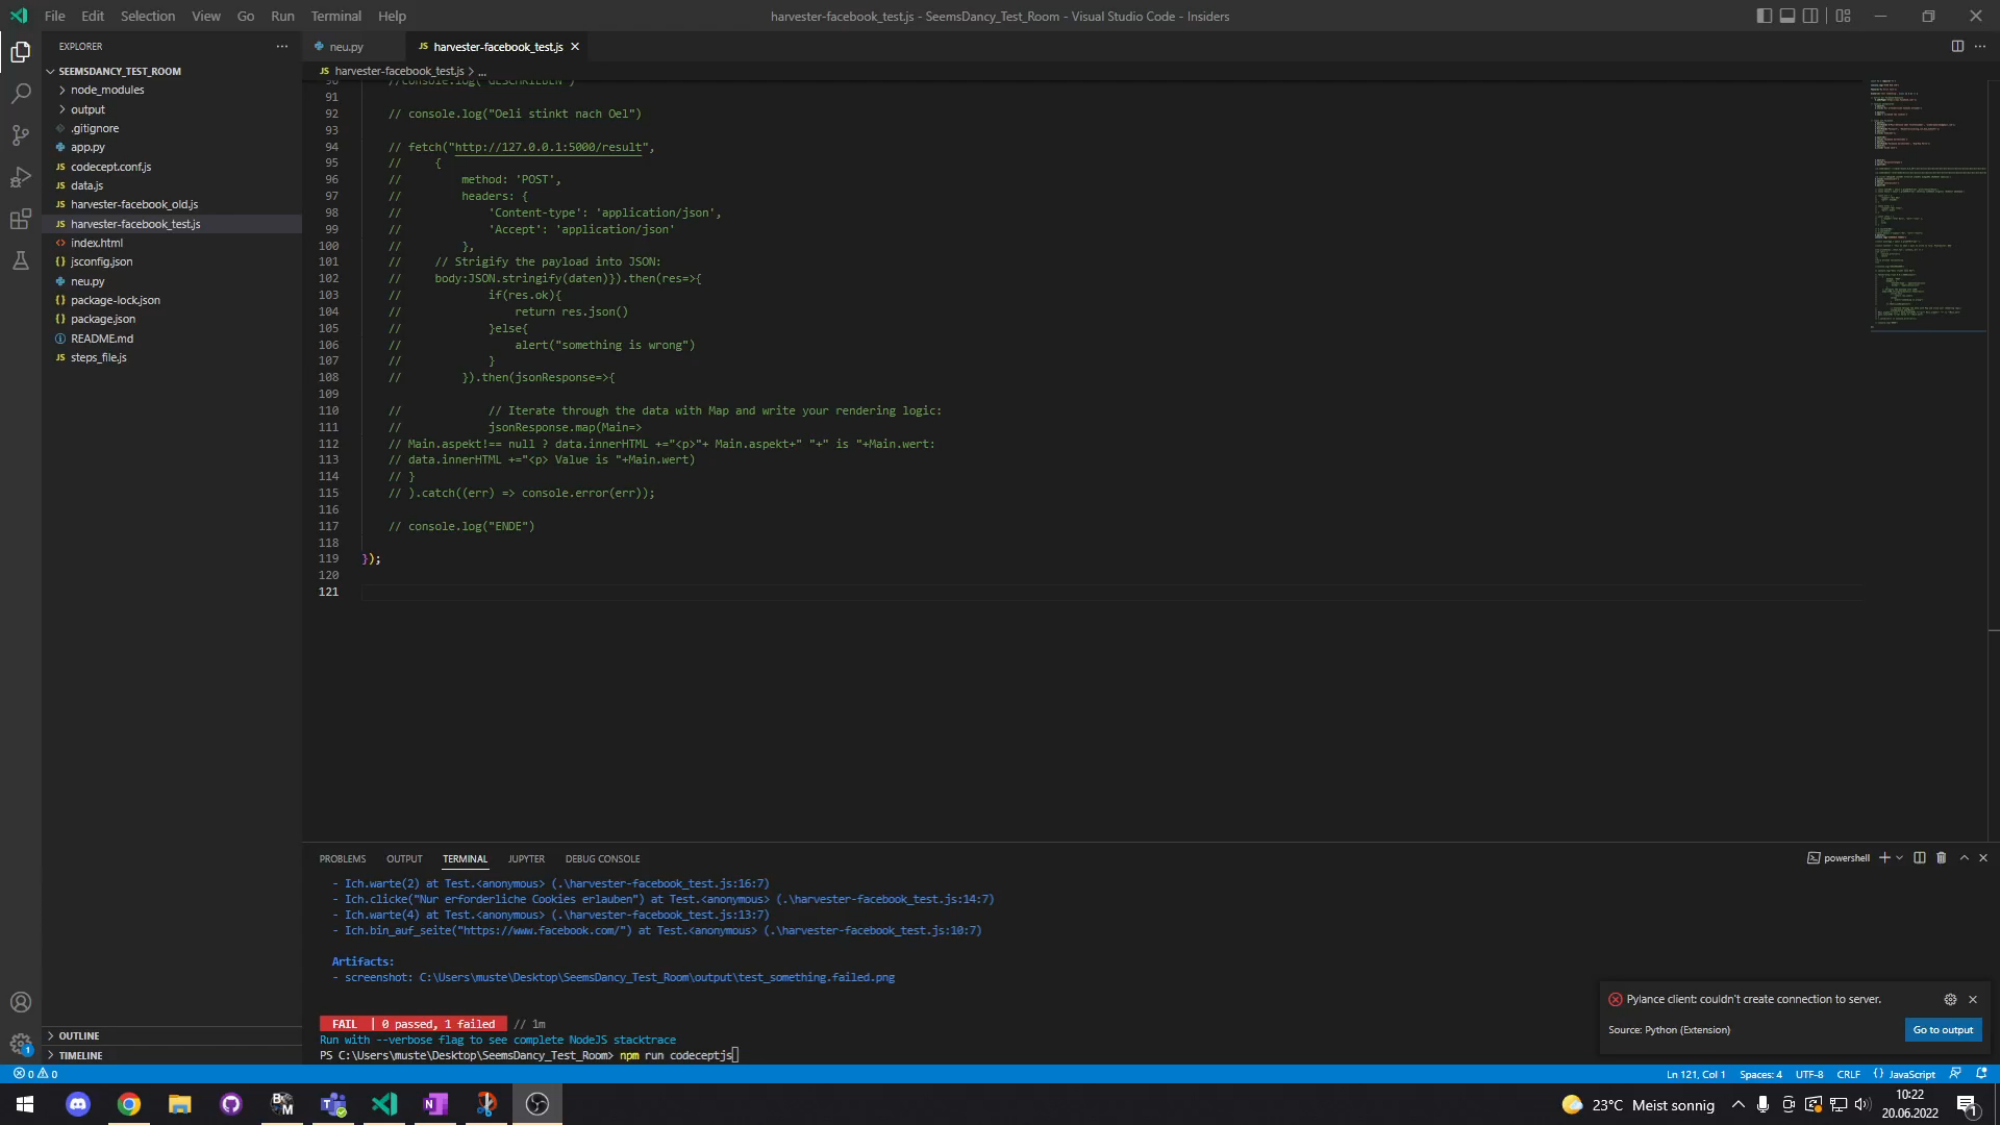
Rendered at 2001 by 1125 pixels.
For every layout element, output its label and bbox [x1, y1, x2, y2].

text_box [0, 0, 2000, 1125]
